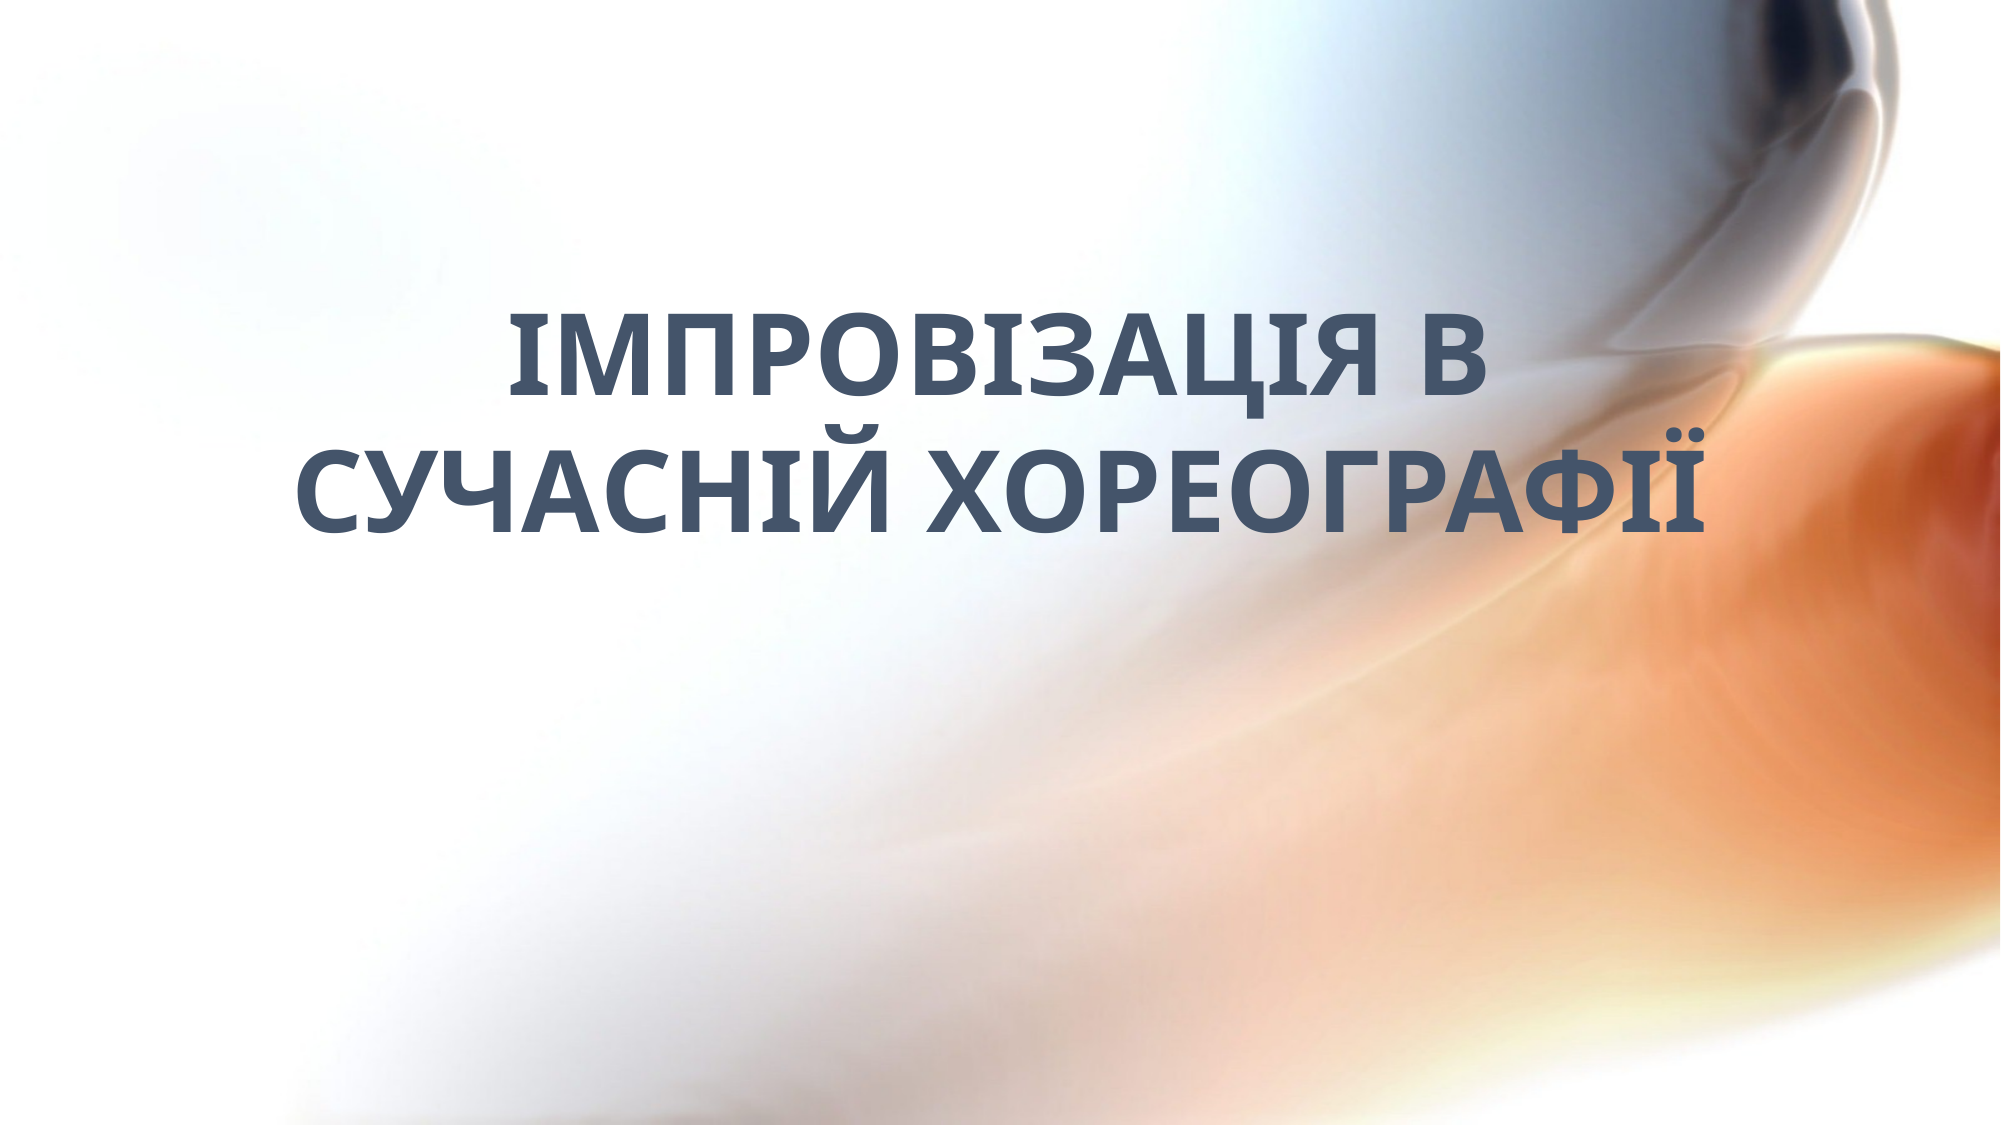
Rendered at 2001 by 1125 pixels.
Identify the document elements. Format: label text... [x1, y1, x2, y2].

picture [0, 0, 2001, 1125]
title ІМПРОВІЗАЦІЯ В СУЧАСНІЙ ХОРЕОГРАФІЇ [249, 170, 1750, 563]
